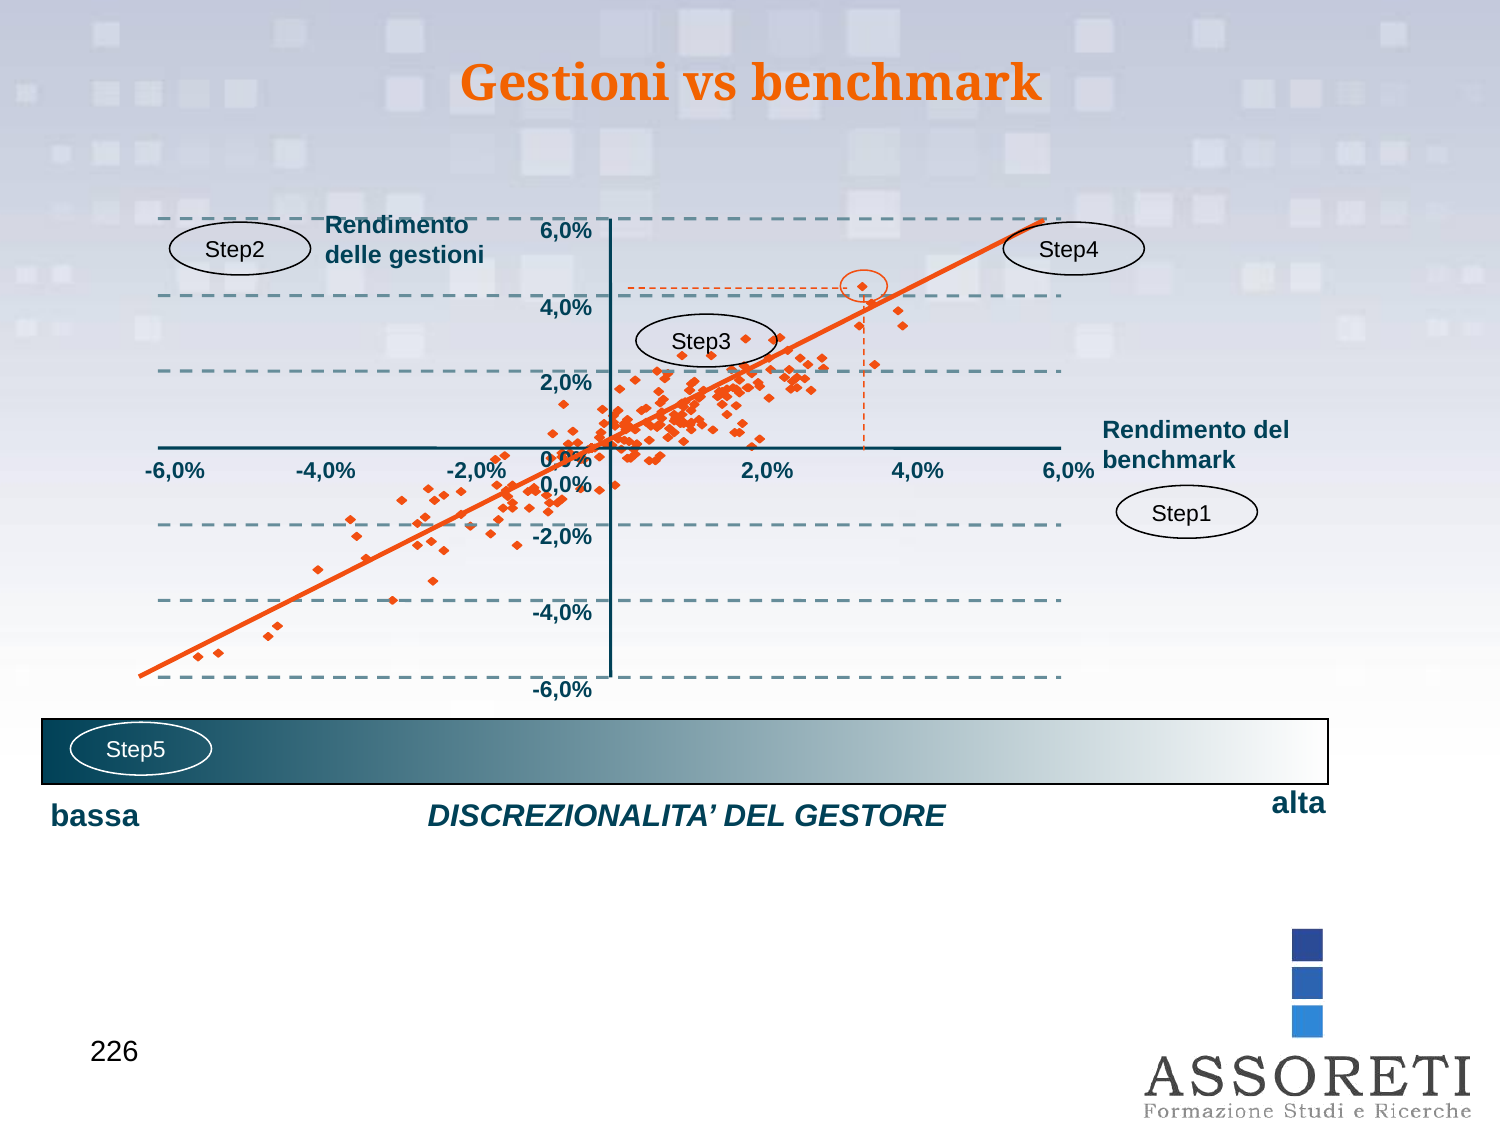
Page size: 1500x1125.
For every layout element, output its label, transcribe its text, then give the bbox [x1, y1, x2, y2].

picture [0, 0, 1500, 1125]
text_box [35, 201, 1431, 847]
text_box Gestioni vs benchmark [72, 42, 1431, 118]
slide_number 226 [74, 1024, 426, 1103]
